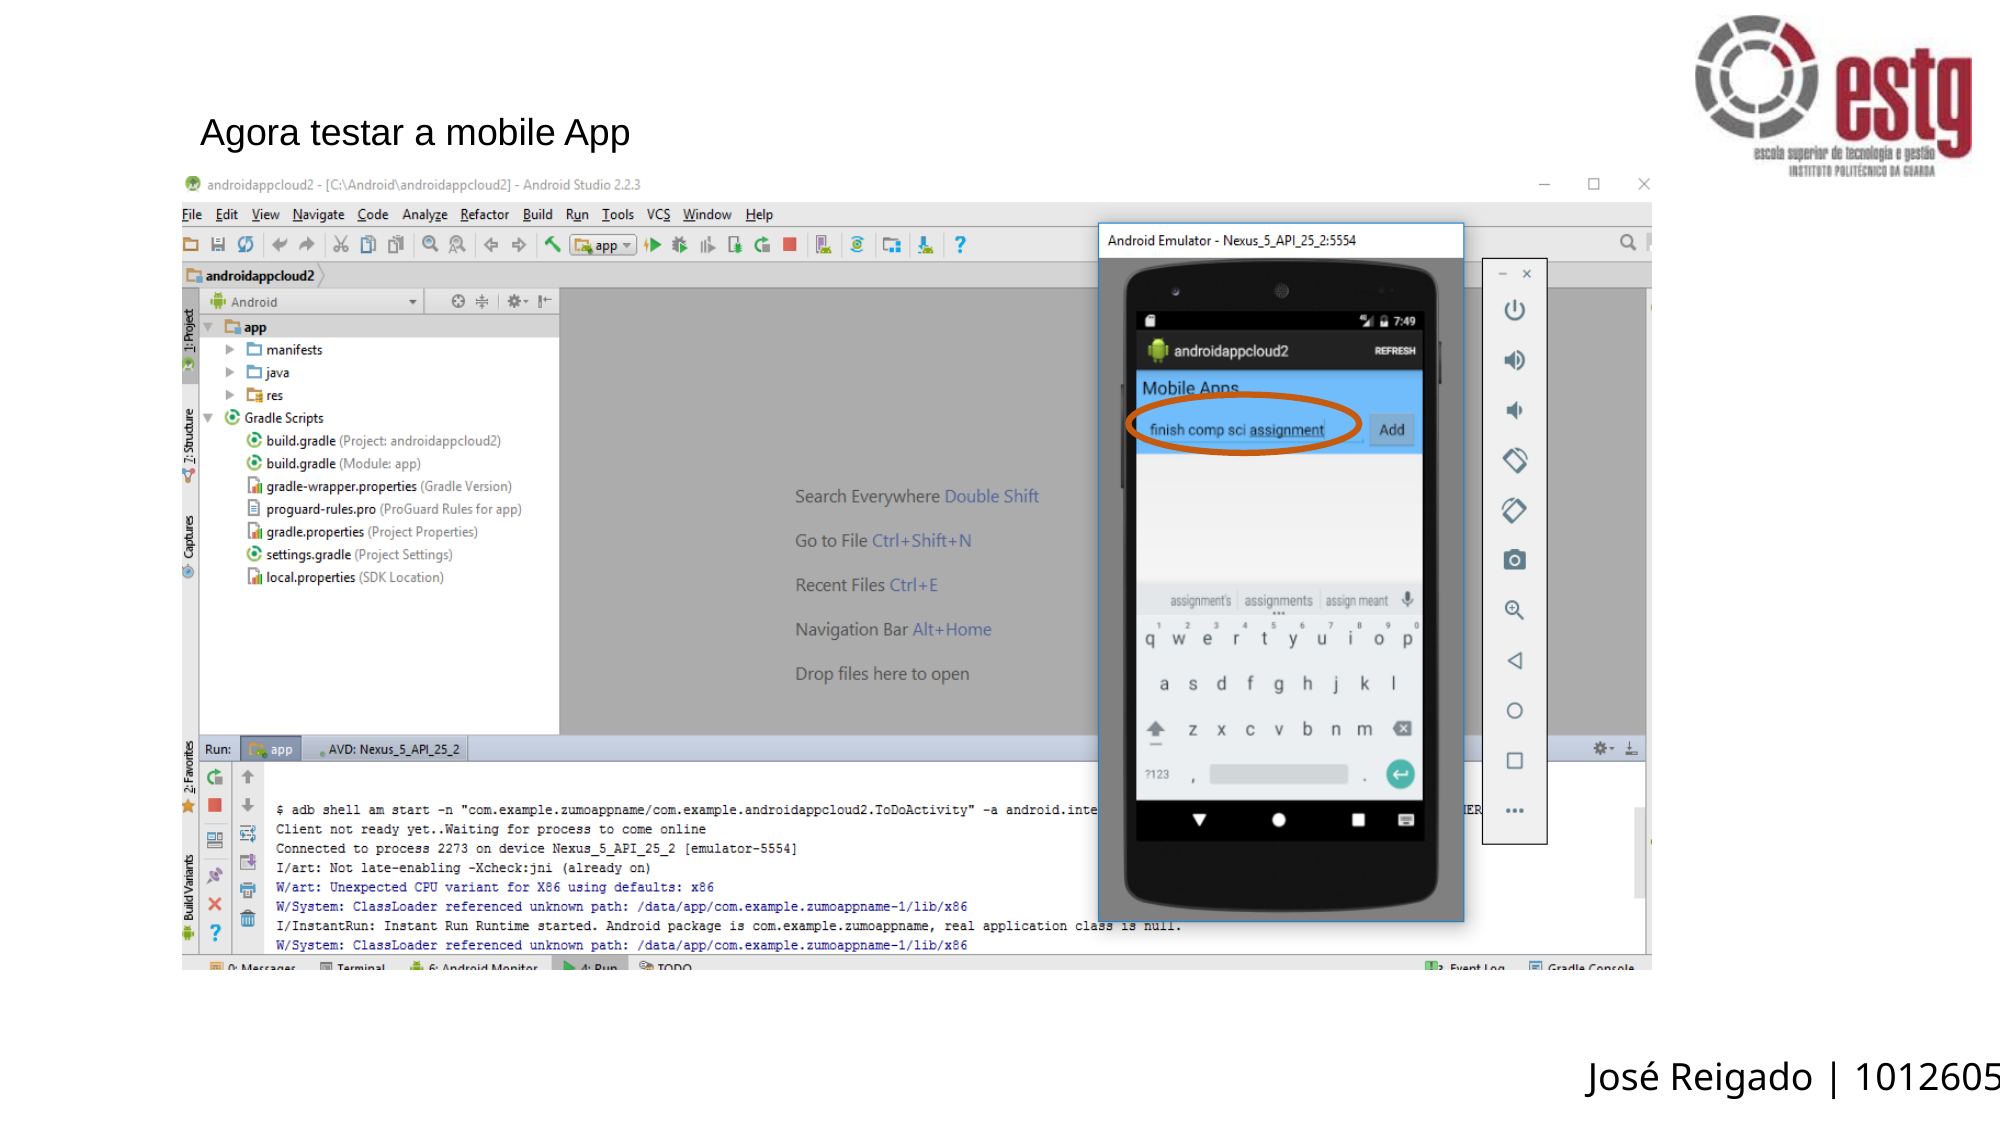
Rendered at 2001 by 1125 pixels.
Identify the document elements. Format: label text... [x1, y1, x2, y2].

picture [1695, 15, 1972, 177]
text_box Agora testar a mobile App [185, 100, 646, 161]
picture [182, 176, 1652, 970]
text_box José Reigado | 1012605 [1573, 1045, 2000, 1106]
